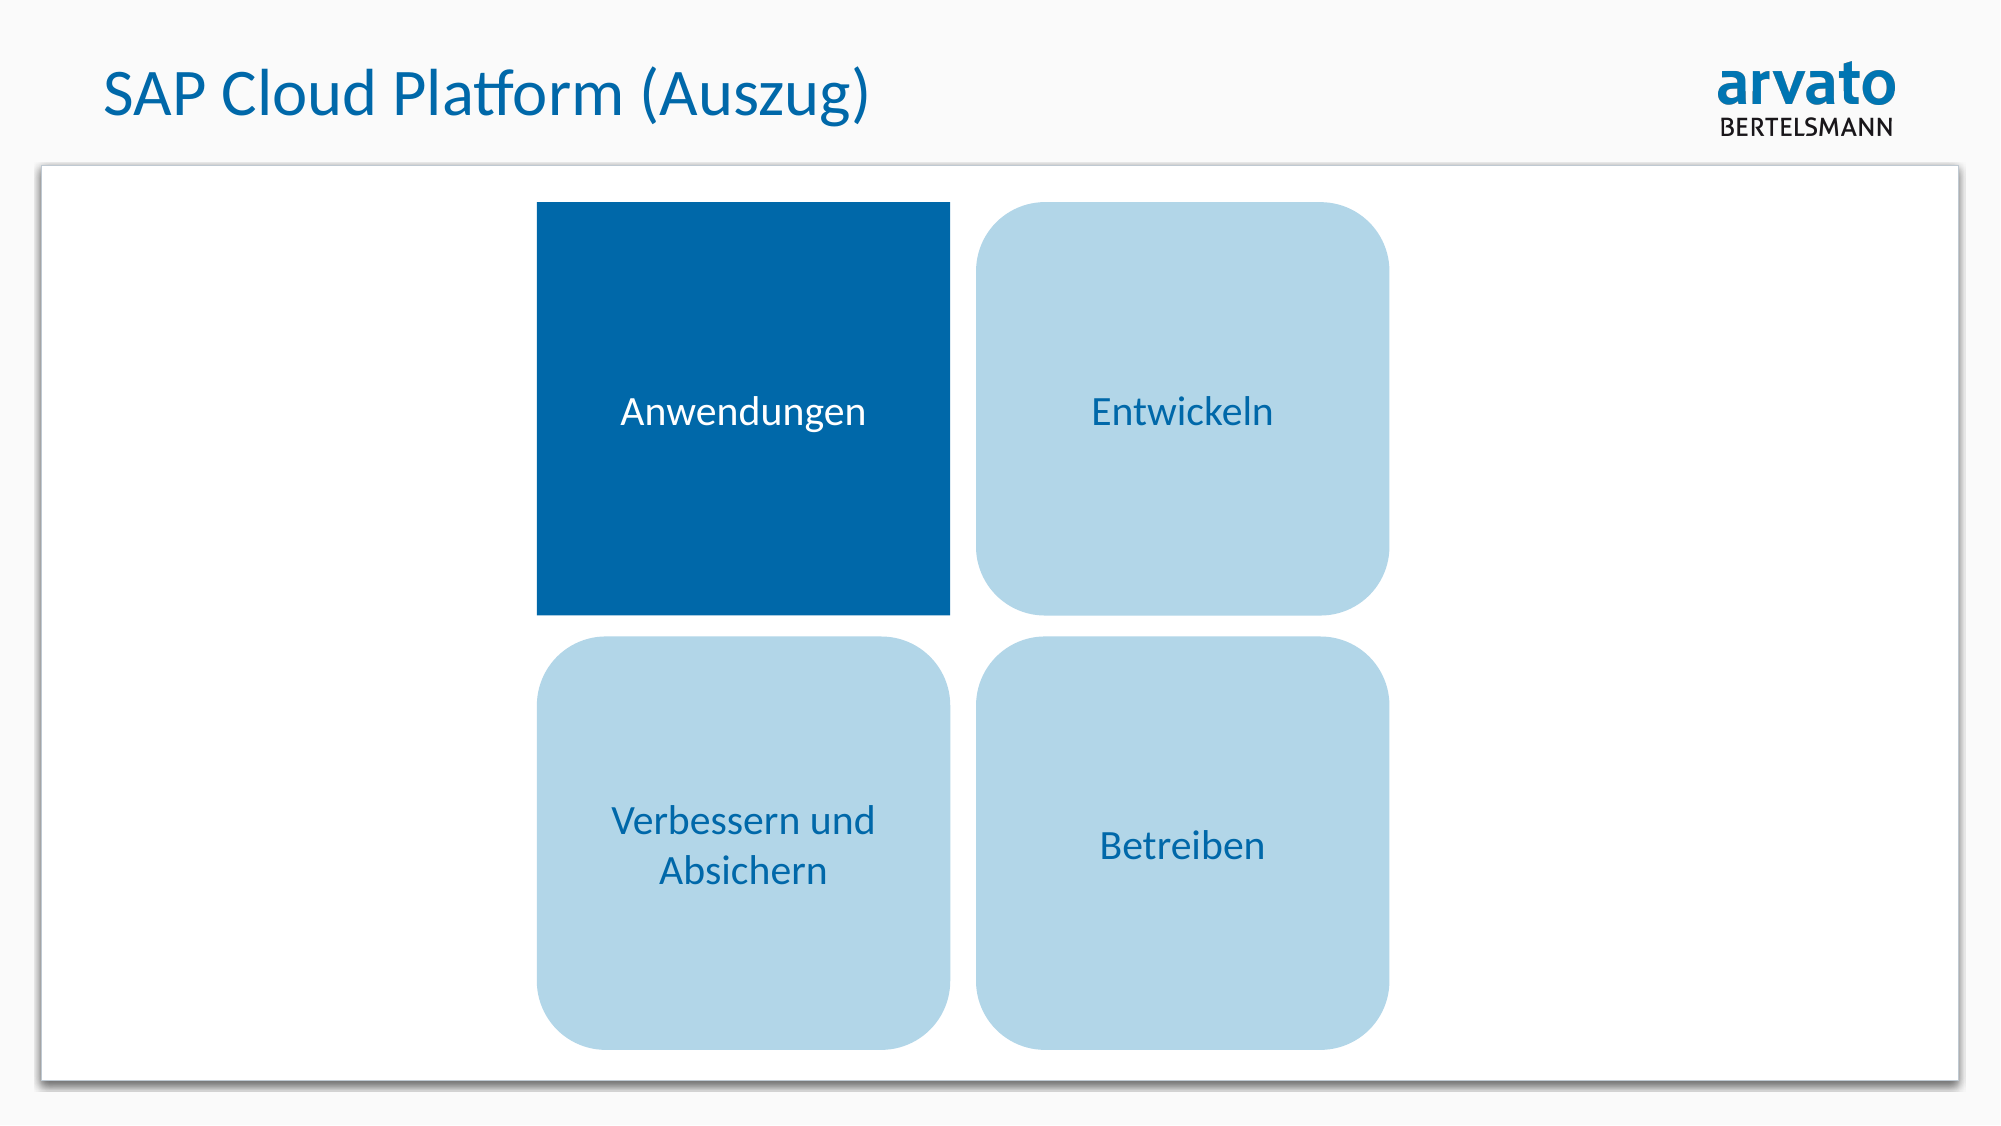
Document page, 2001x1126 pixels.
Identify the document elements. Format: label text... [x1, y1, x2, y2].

title SAP Cloud Platform (Auszug) [103, 57, 1708, 131]
picture [1718, 61, 1895, 136]
text_box Entwickeln [973, 199, 1392, 618]
text_box Anwendungen [535, 200, 952, 618]
picture [1727, 89, 1737, 97]
text_box Verbessern und Absichern [534, 634, 953, 1052]
text_box Betreiben [973, 634, 1392, 1052]
picture [1872, 77, 1886, 98]
